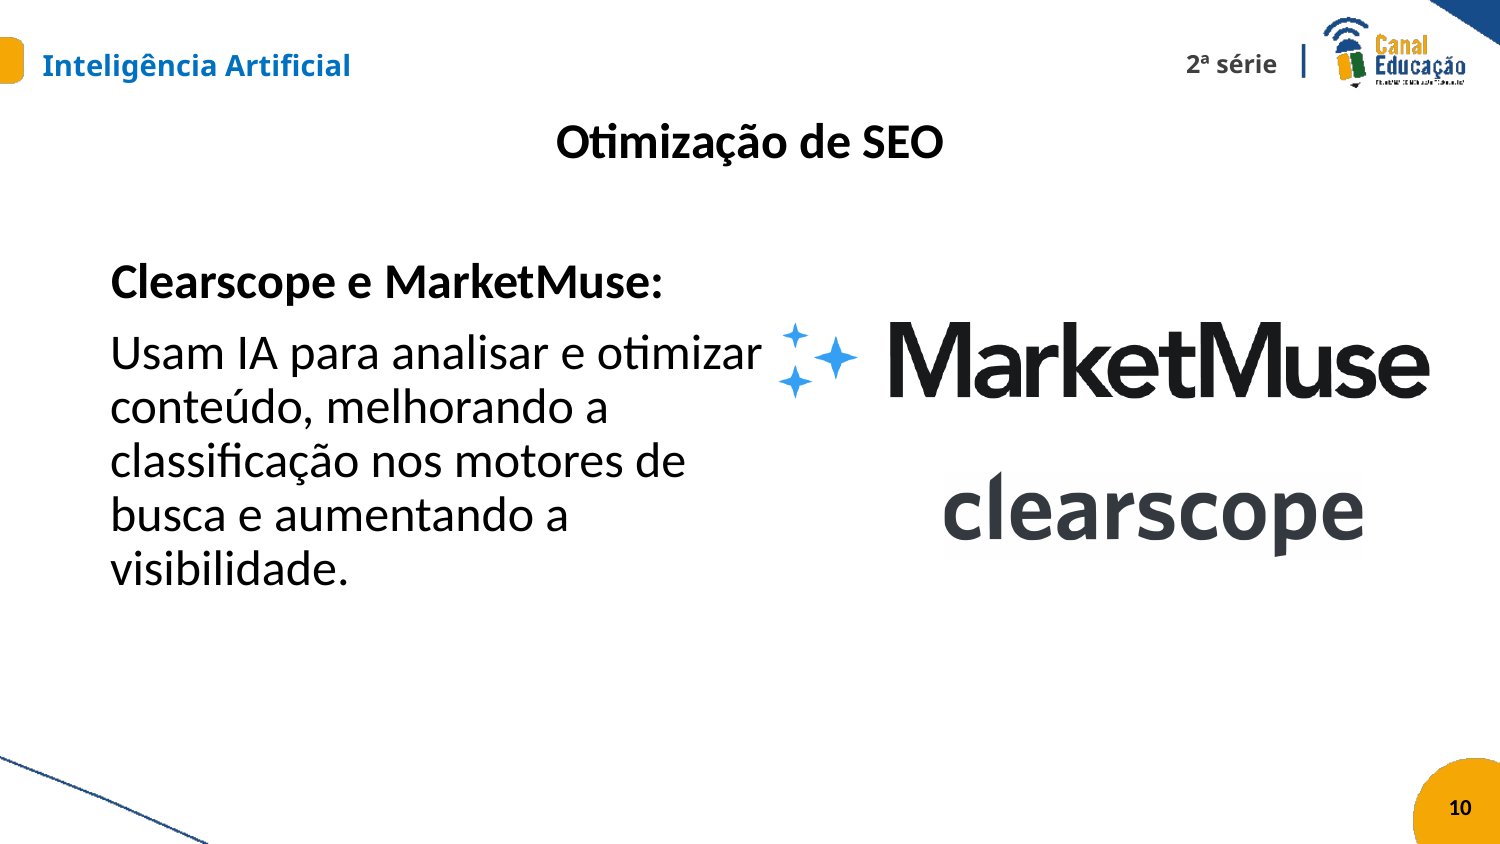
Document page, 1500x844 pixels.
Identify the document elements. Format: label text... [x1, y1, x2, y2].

list Clearscope e MarketMuse: Usam IA para analisar e otimizar o conteúdo, melhorando a classificação nos motores de busca e aumentando a visibilidade. [98, 249, 820, 762]
slide_number 10 [1419, 786, 1500, 832]
picture [0, 0, 1500, 844]
title Otimização de SEO [103, 109, 1397, 208]
